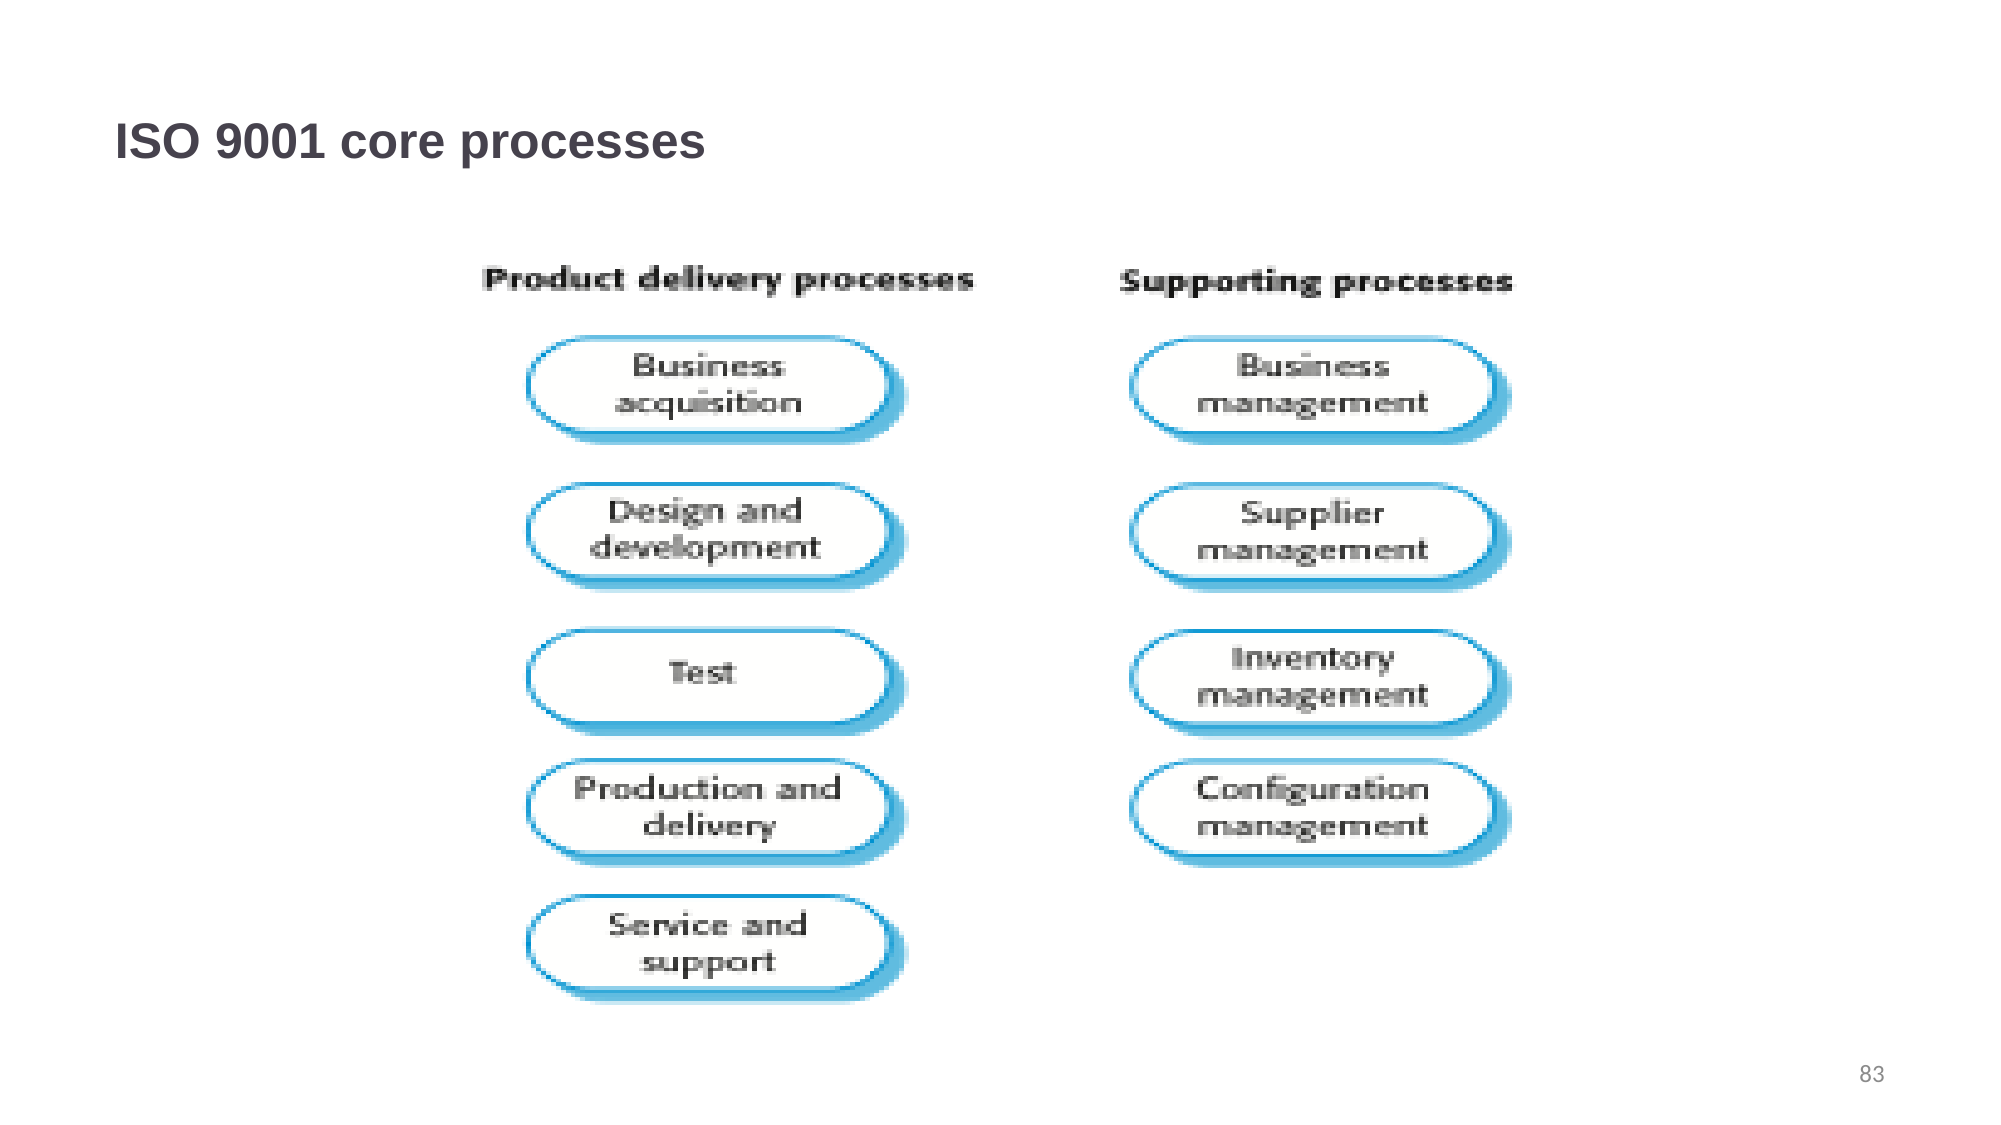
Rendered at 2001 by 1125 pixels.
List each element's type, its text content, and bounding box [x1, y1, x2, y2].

title ISO 9001 core processes [99, 44, 1696, 233]
slide_number 83 [1433, 1042, 1900, 1103]
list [99, 262, 1901, 1006]
